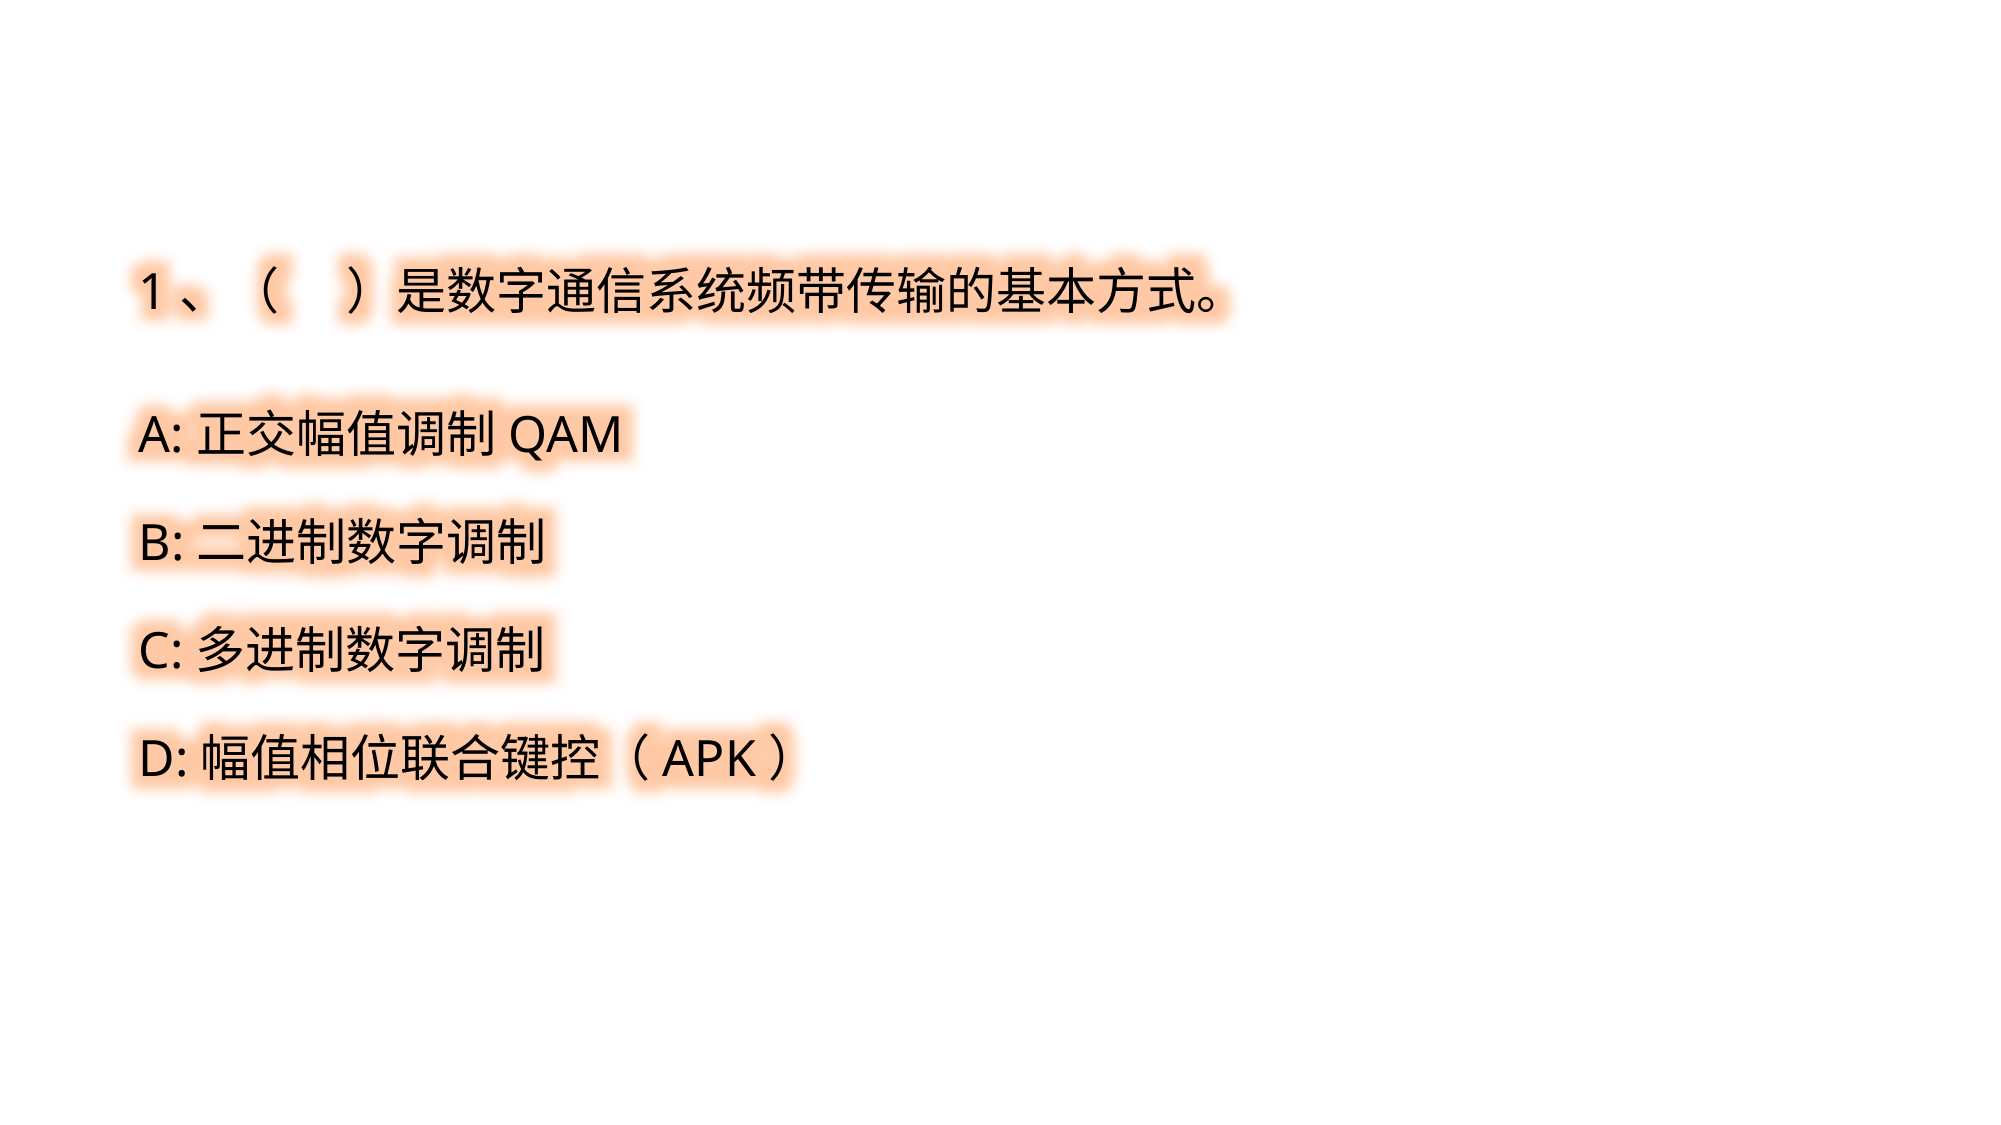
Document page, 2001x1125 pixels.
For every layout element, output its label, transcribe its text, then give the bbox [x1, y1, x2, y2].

text_box [117, 216, 1843, 1051]
text_box 1、（ ）是数字通信系统频带传输的基本方式。 A:正交幅值调制QAM B:二进制数字调制 C:多进制数字调制 D:幅值相位联合键控（APK） [120, 219, 1839, 1047]
text_box 2 [113, 212, 1847, 1055]
